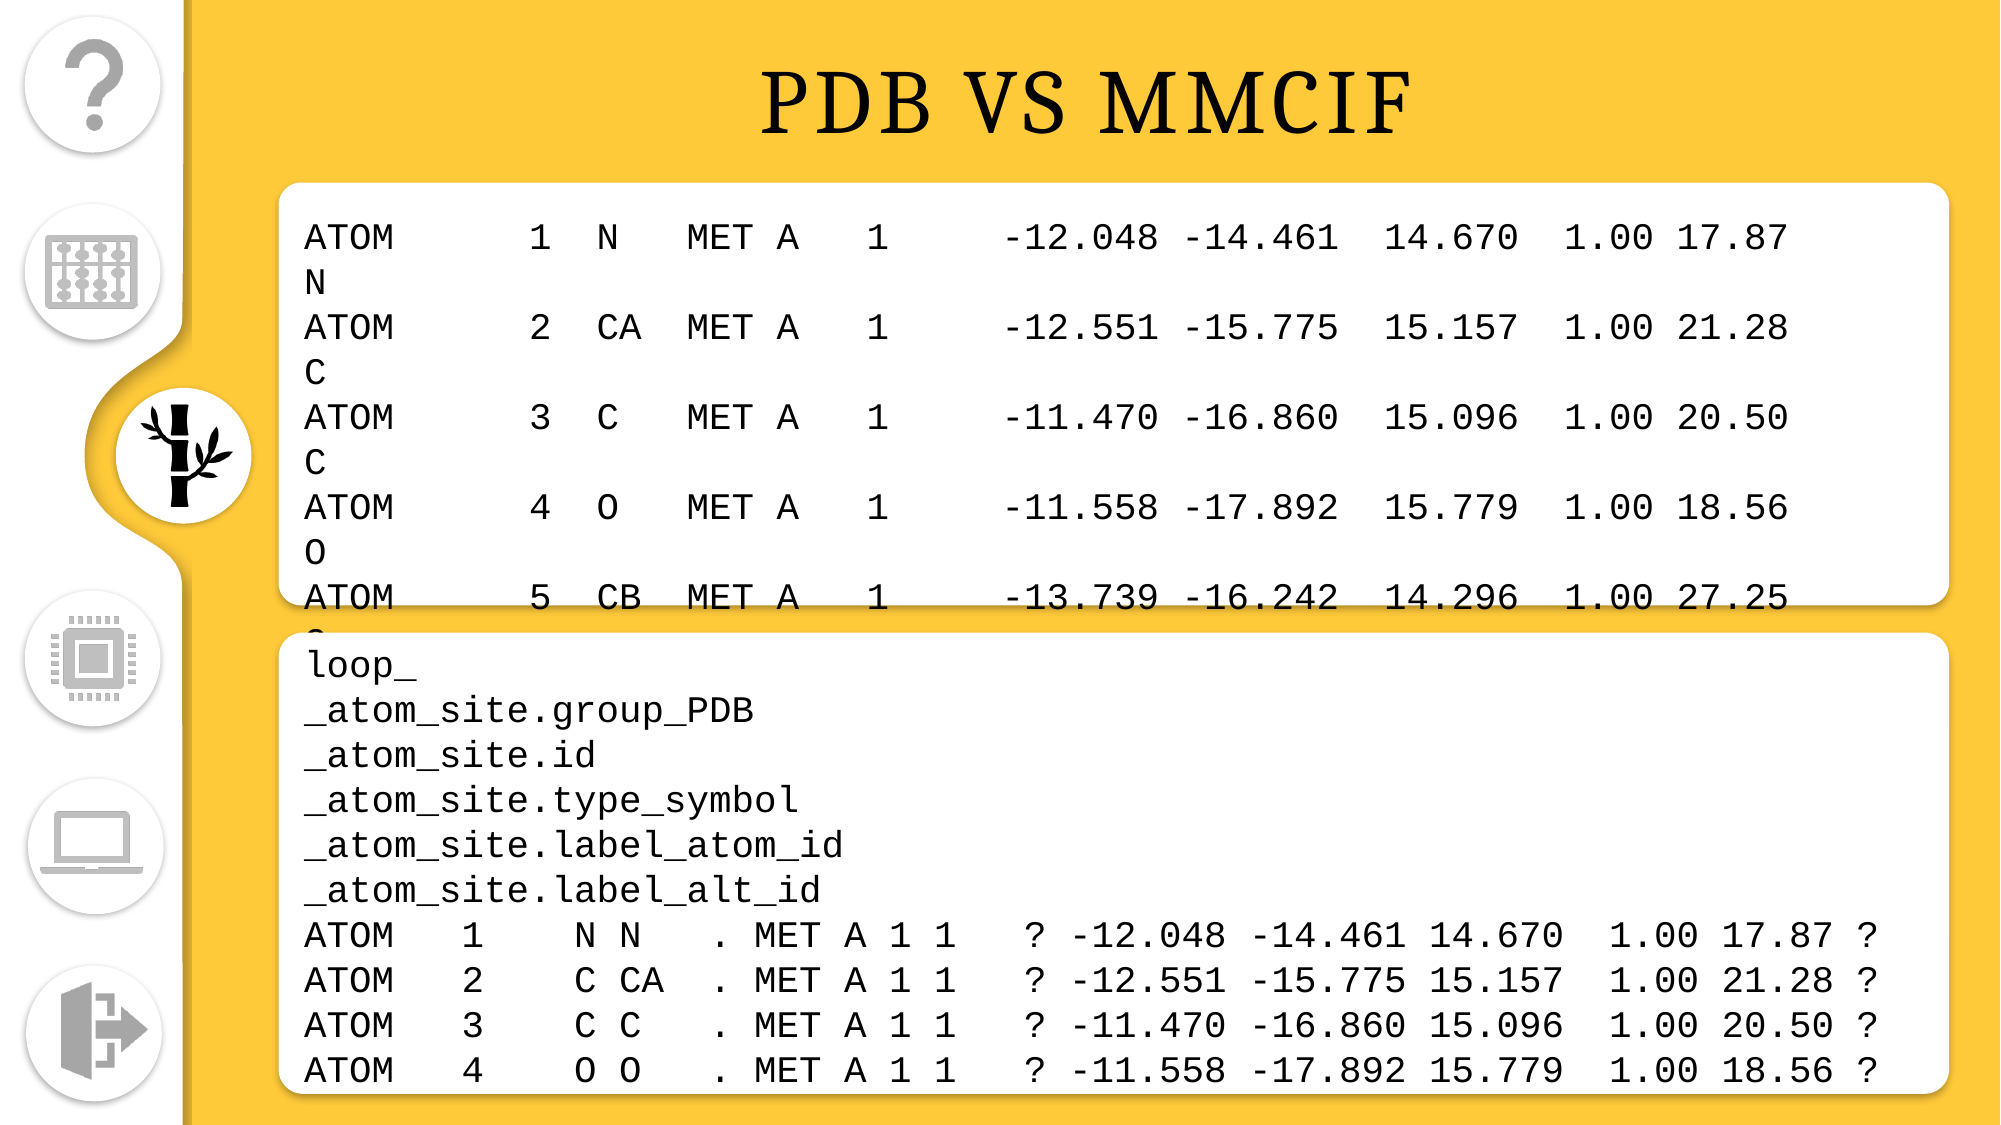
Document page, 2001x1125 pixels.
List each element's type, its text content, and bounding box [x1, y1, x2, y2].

text_box [299, 631, 1950, 1095]
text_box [24, 203, 161, 340]
text_box ATOM 1 N MET A 1 -12.048 -14.461 14.670 1.00 17.87 N ATOM 2 CA MET A 1 -12.551 -15.775 15.157 1.00 21.28 C ATOM 3 C MET A 1 -11.470 -16.860 15.096 1.00 20.50 C ATOM 4 O MET A 1 -11.558 -17.892 15.779 1.00 18.56 O ATOM 5 CB MET A 1 -13.739 -16.242 14.296 1.00 27.25 C ATOM 6 CG MET A 1 -15.070 -15.562 14.565 1.00 21.15 C ATOM 7 SD MET A 1 -16.236 -16.292 13.466 1.00 26.22 S ATOM 8 CE MET A 1 -16.712 -17.788 14.407 1.00 21.42 C [289, 205, 1960, 940]
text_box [24, 16, 161, 153]
text_box [0, 0, 185, 1125]
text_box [25, 965, 163, 1102]
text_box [108, 463, 113, 508]
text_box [24, 590, 161, 727]
text_box PDB vs MMcif [185, 3, 1986, 191]
text_box [277, 181, 1950, 603]
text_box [115, 387, 252, 524]
text_box loop_ _atom_site.group_PDB _atom_site.id _atom_site.type_symbol _atom_site.label_atom_id _atom_site.label_alt_id ATOM 1 N N . MET A 1 1 ? -12.048 -14.461 14.670 1.00 17.87 ? ATOM 2 C CA . MET A 1 1 ? -12.551 -15.775 15.157 1.00 21.28 ? ATOM 3 C C . MET A 1 1 ? -11.470 -16.860 15.096 1.00 20.50 ? ATOM 4 O O . MET A 1 1 ? -11.558 -17.892 15.779 1.00 18.56 ? [289, 632, 1914, 1098]
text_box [288, 940, 1957, 1105]
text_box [27, 778, 164, 915]
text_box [108, 410, 113, 452]
text_box [277, 636, 289, 1091]
